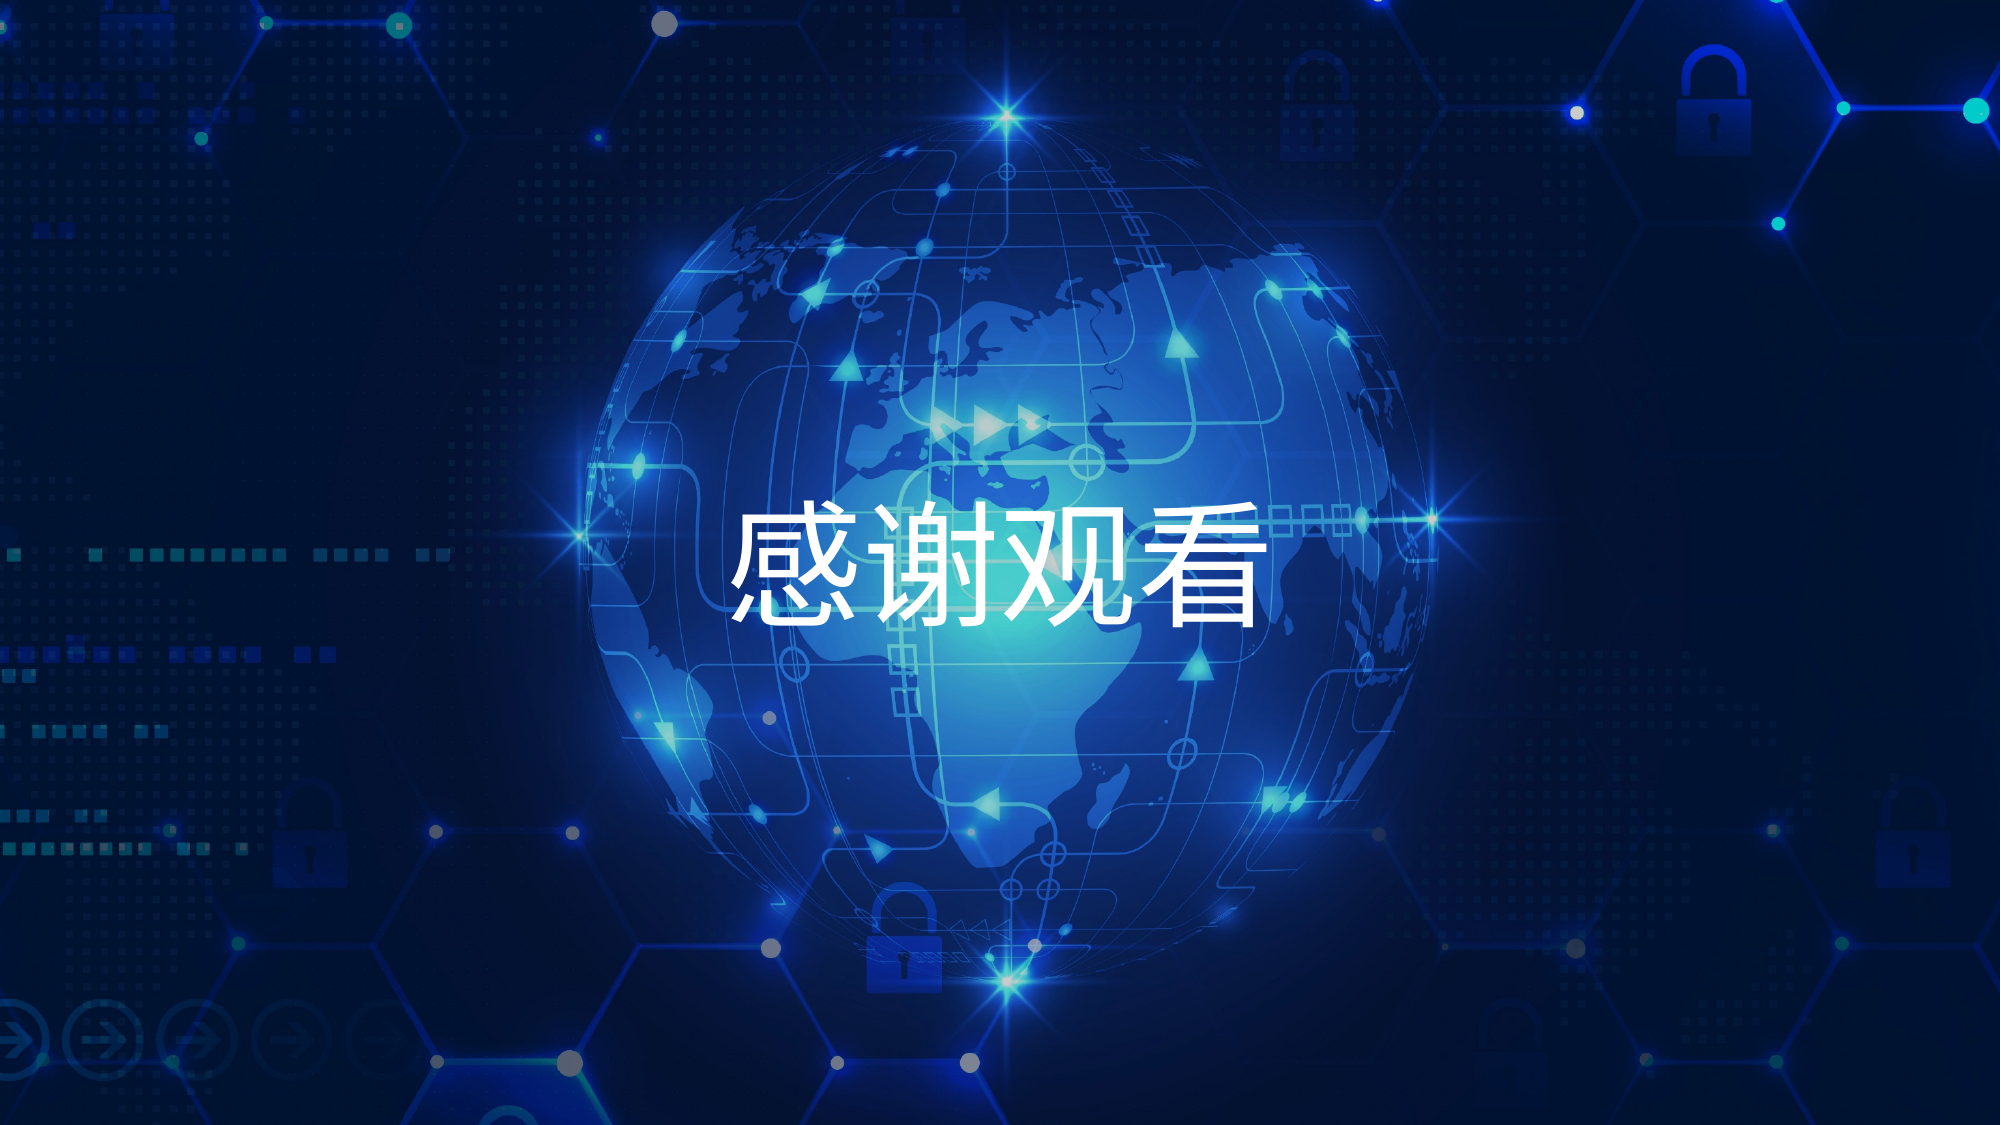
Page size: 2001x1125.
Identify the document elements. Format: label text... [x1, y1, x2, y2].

text_box 感谢观看 [337, 471, 1663, 652]
picture [0, 0, 2000, 1125]
